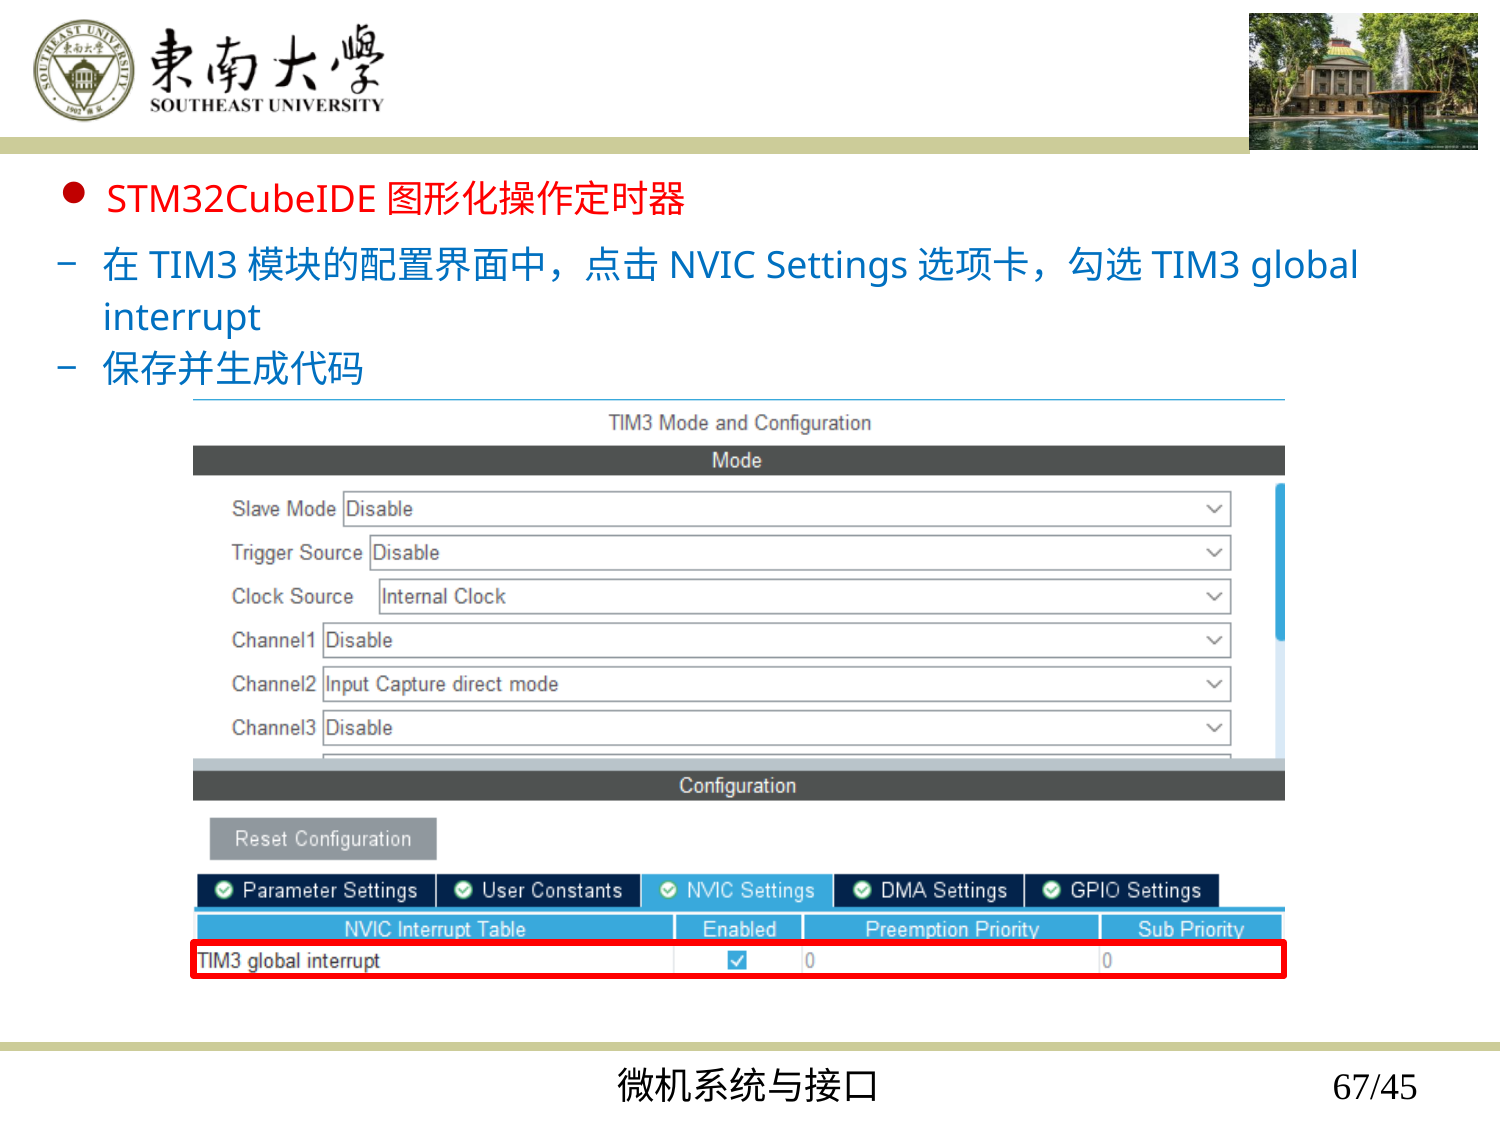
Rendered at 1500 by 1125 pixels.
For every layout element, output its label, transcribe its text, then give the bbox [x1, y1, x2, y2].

text_box STM32CubeIDE图形化操作定时器 [45, 160, 1459, 226]
text_box [222, 23, 1102, 129]
text_box 在TIM3模块的配置界面中，点击NVIC Settings选项卡，勾选TIM3 global interrupt 保存并生成代码 [41, 226, 1489, 398]
picture [29, 9, 394, 127]
picture [0, 13, 1478, 154]
picture [0, 1042, 1500, 1051]
picture [193, 399, 1285, 977]
